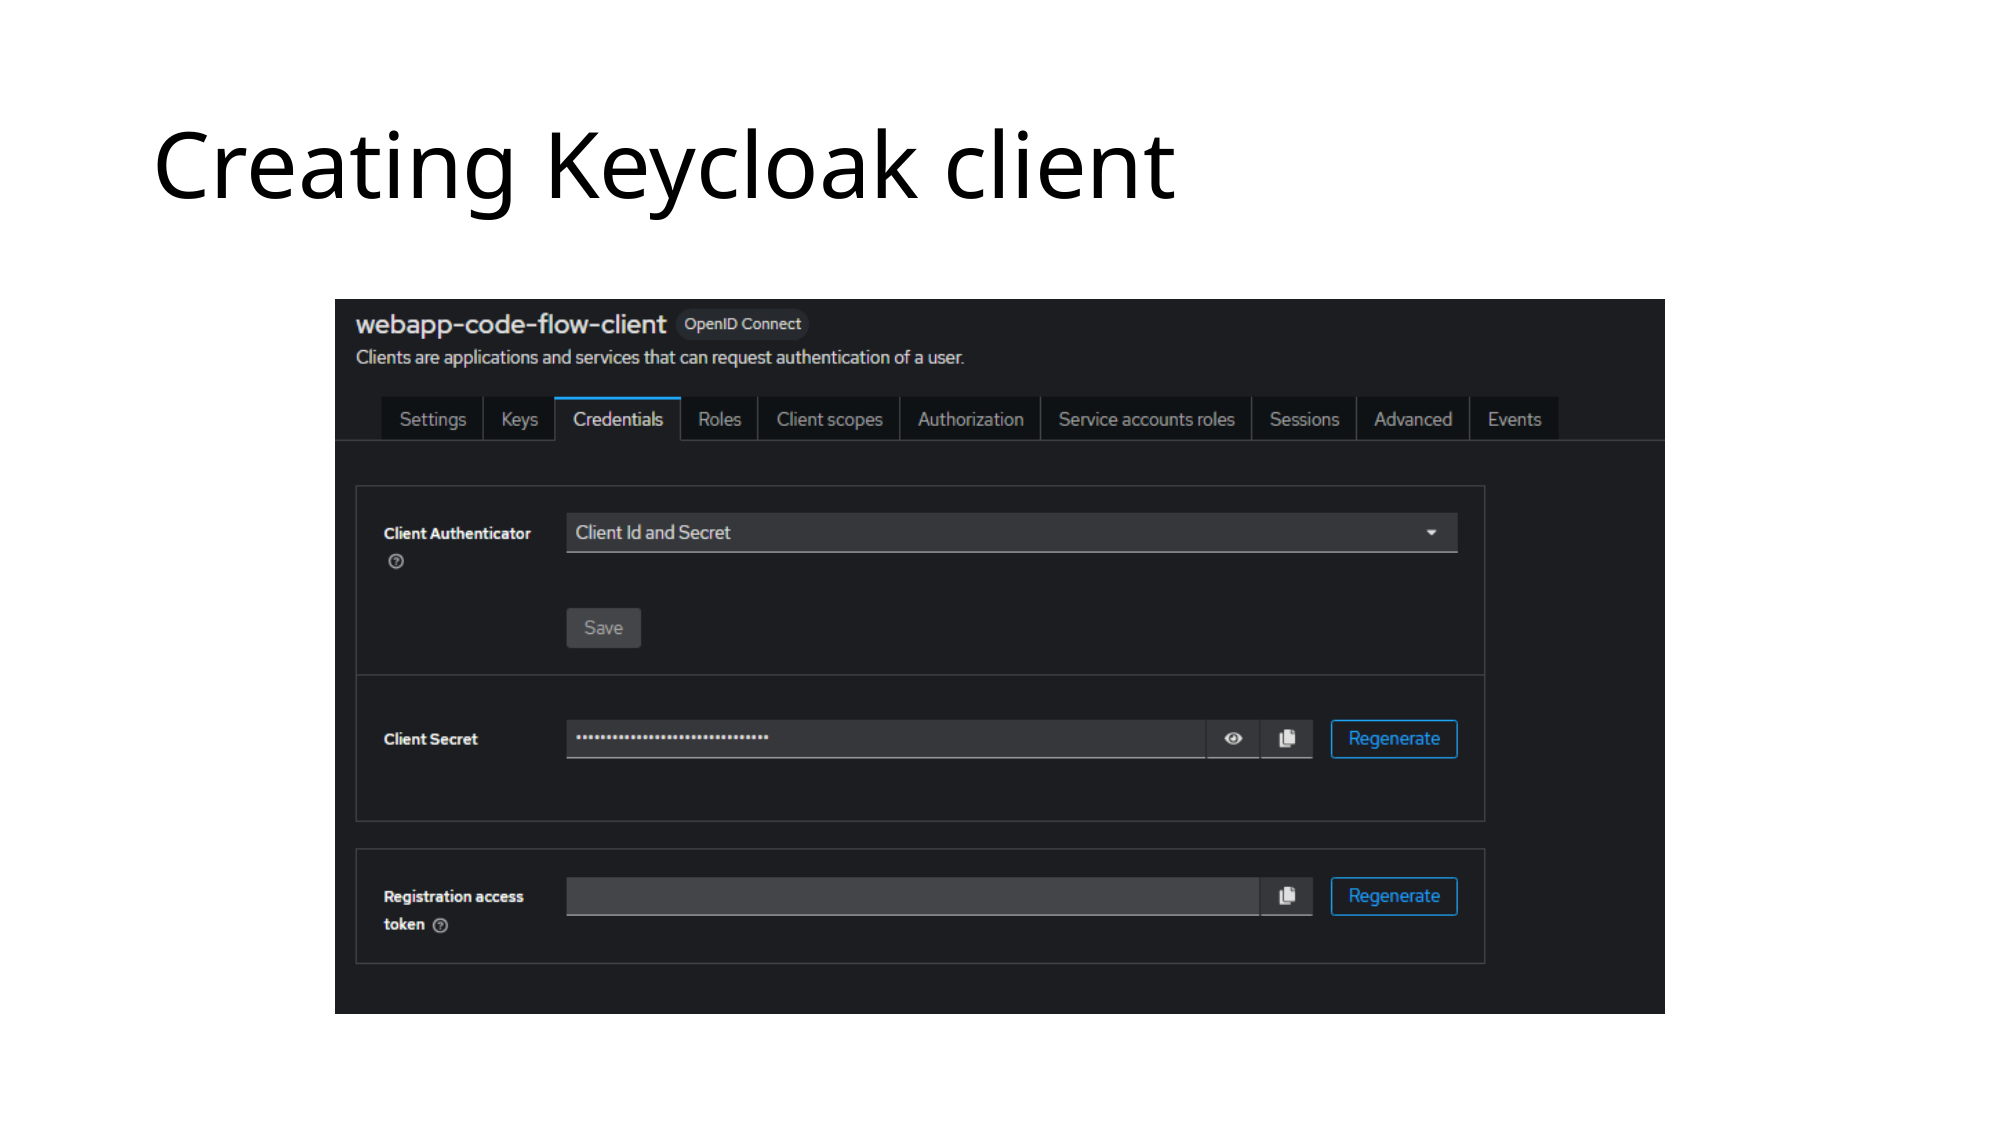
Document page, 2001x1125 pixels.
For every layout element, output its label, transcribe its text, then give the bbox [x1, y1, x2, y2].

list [335, 299, 1665, 1014]
title Creating Keycloak client [137, 59, 1863, 278]
